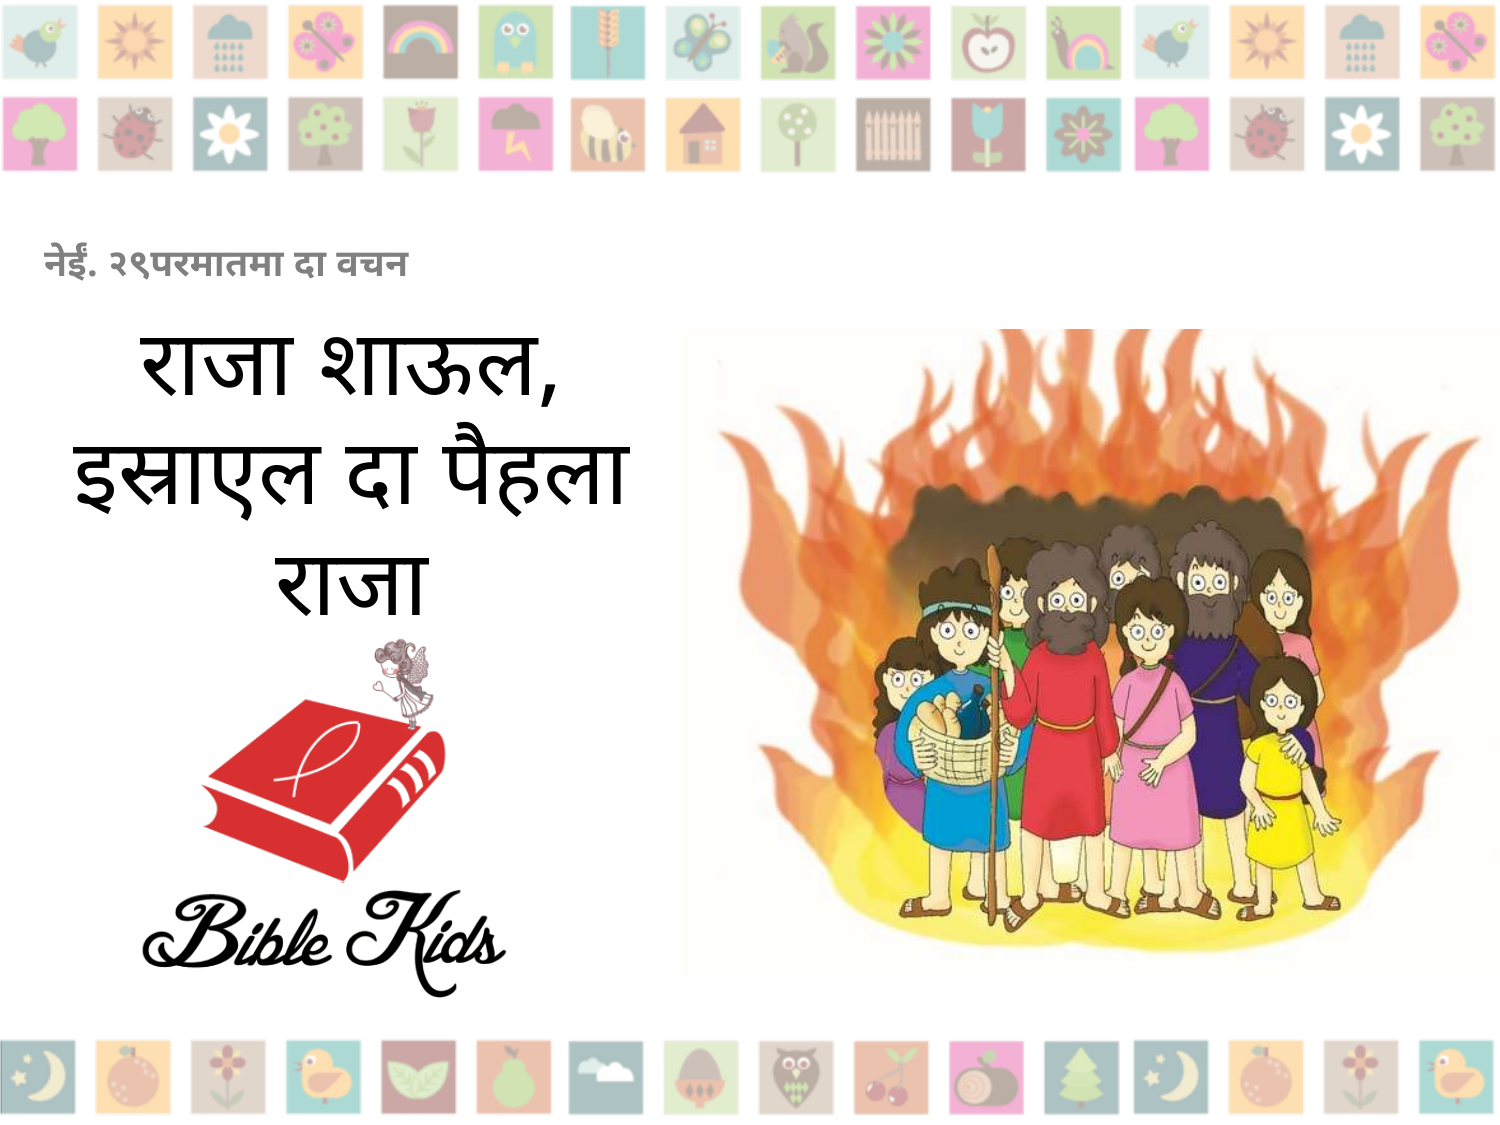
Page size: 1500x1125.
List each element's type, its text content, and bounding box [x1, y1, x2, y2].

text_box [0, 1028, 1500, 1118]
text_box राजा शाऊल, इस्राएल दा पैहला राजा [28, 296, 674, 641]
picture [117, 600, 544, 1027]
picture [677, 329, 1500, 977]
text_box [0, 3, 1500, 181]
text_box नेईं. २९परमातमा दा वचन [29, 231, 573, 292]
